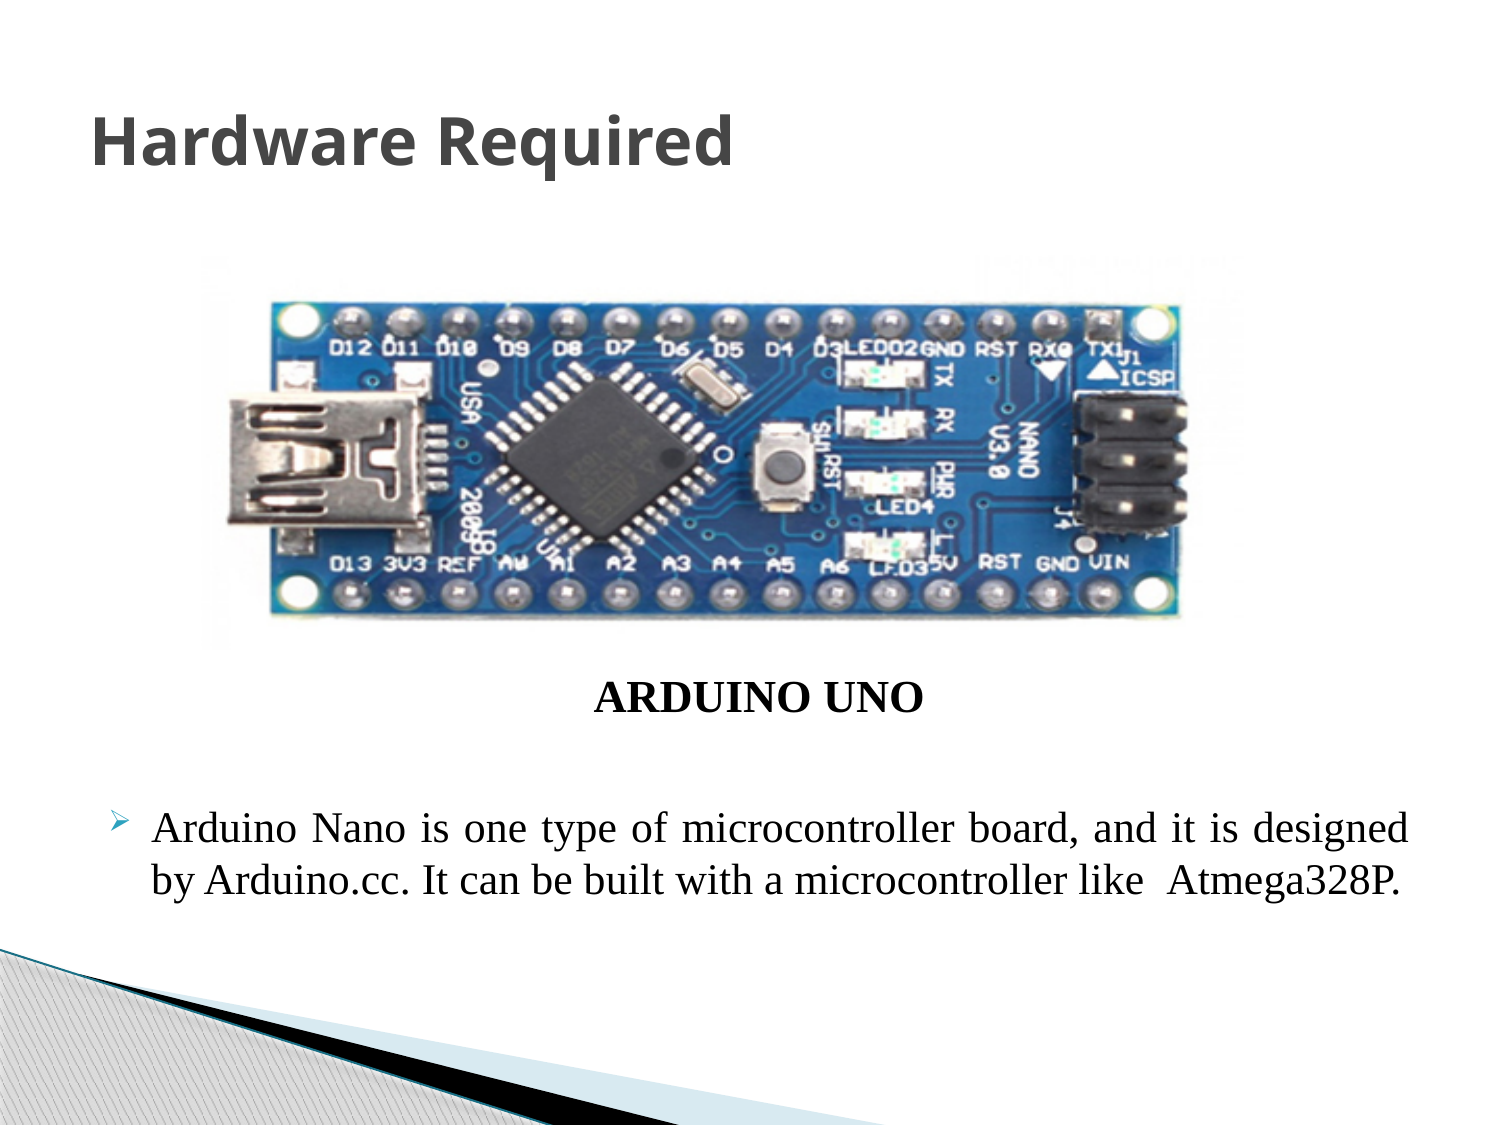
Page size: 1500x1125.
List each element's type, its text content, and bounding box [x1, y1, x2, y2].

title Hardware Required [75, 45, 1425, 233]
list ARDUINO UNO Arduino Nano is one type of microcontroller board, and it is designed by Arduino.cc. It can be built with a microcontroller like Atmega328P. [75, 233, 1425, 986]
picture [201, 255, 1244, 650]
